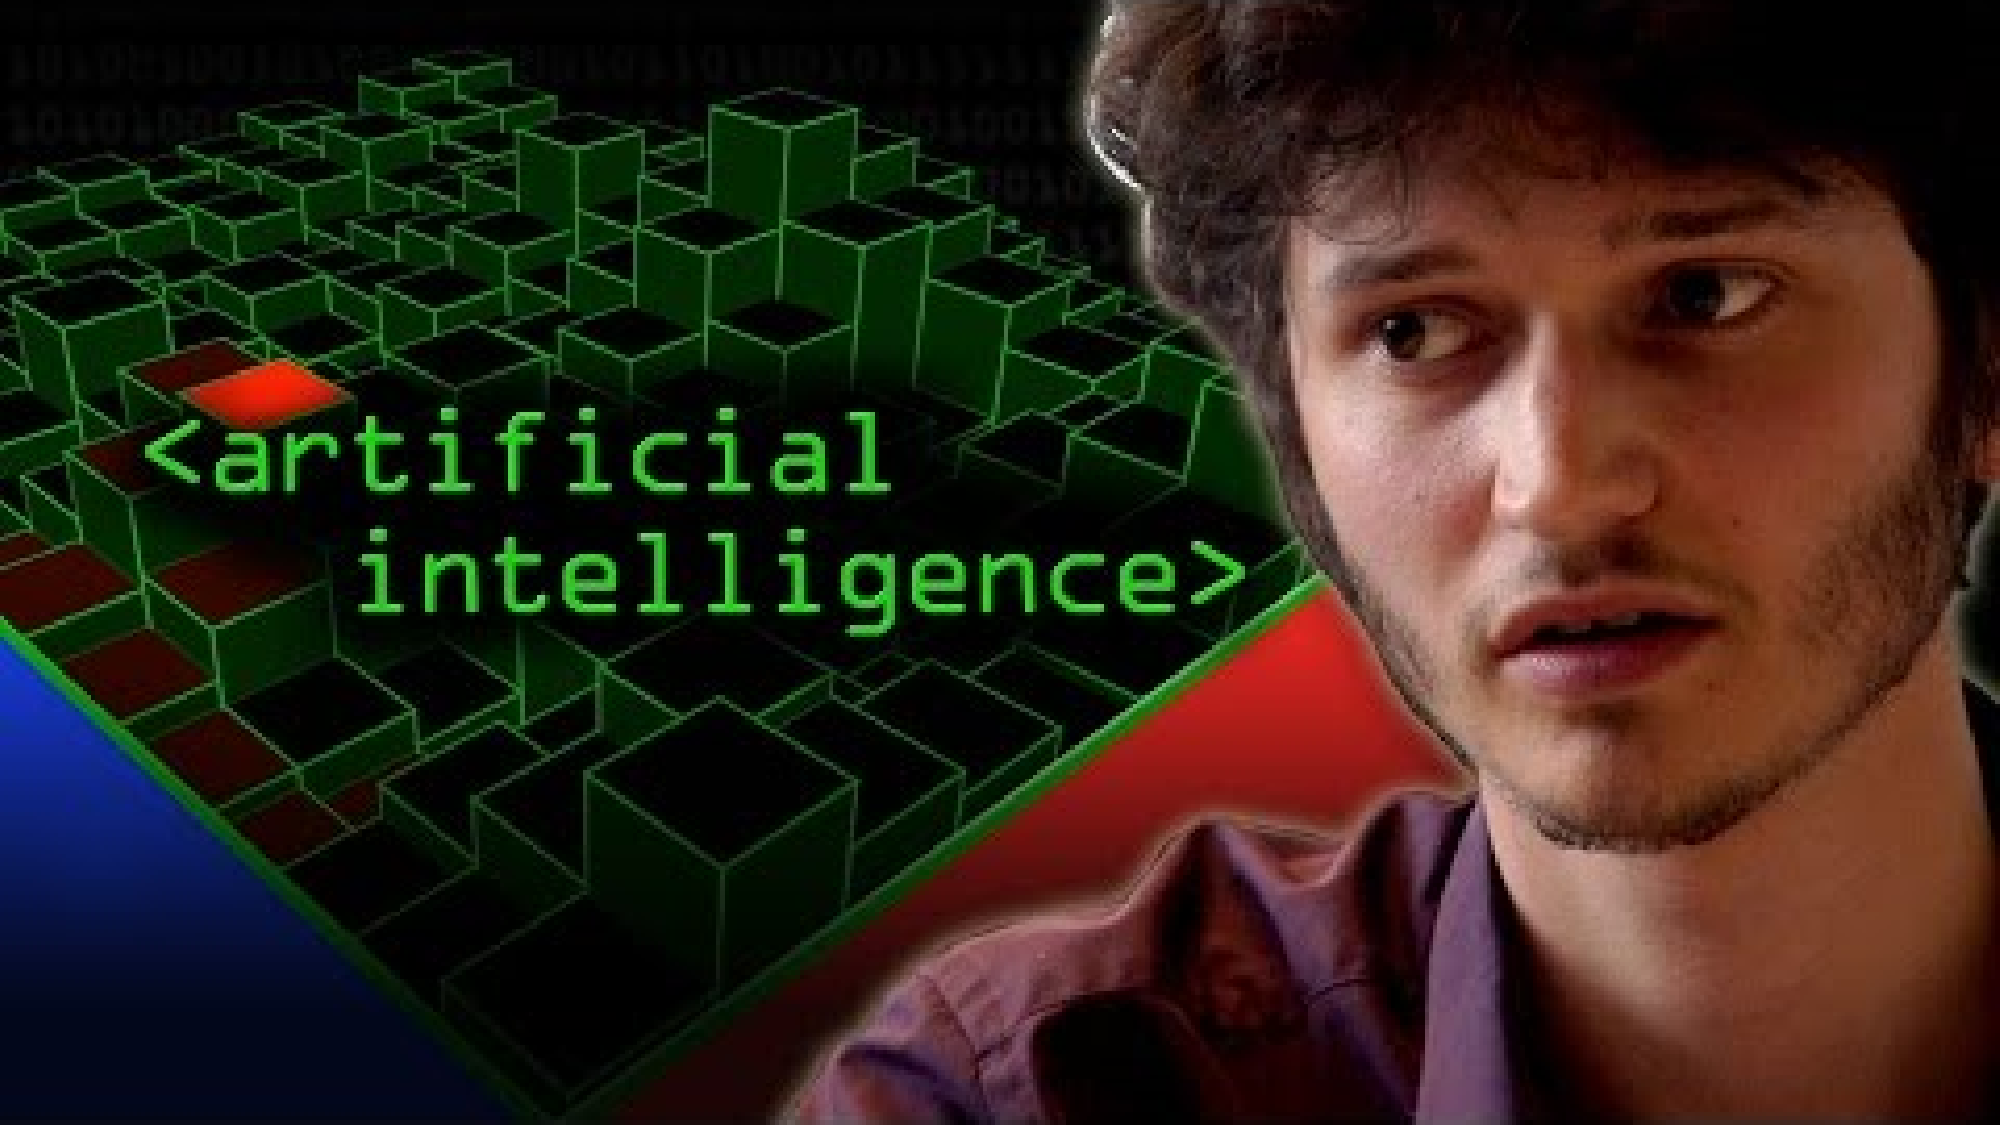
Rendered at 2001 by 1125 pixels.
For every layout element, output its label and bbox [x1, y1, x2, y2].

text_box [0, 0, 2000, 1125]
